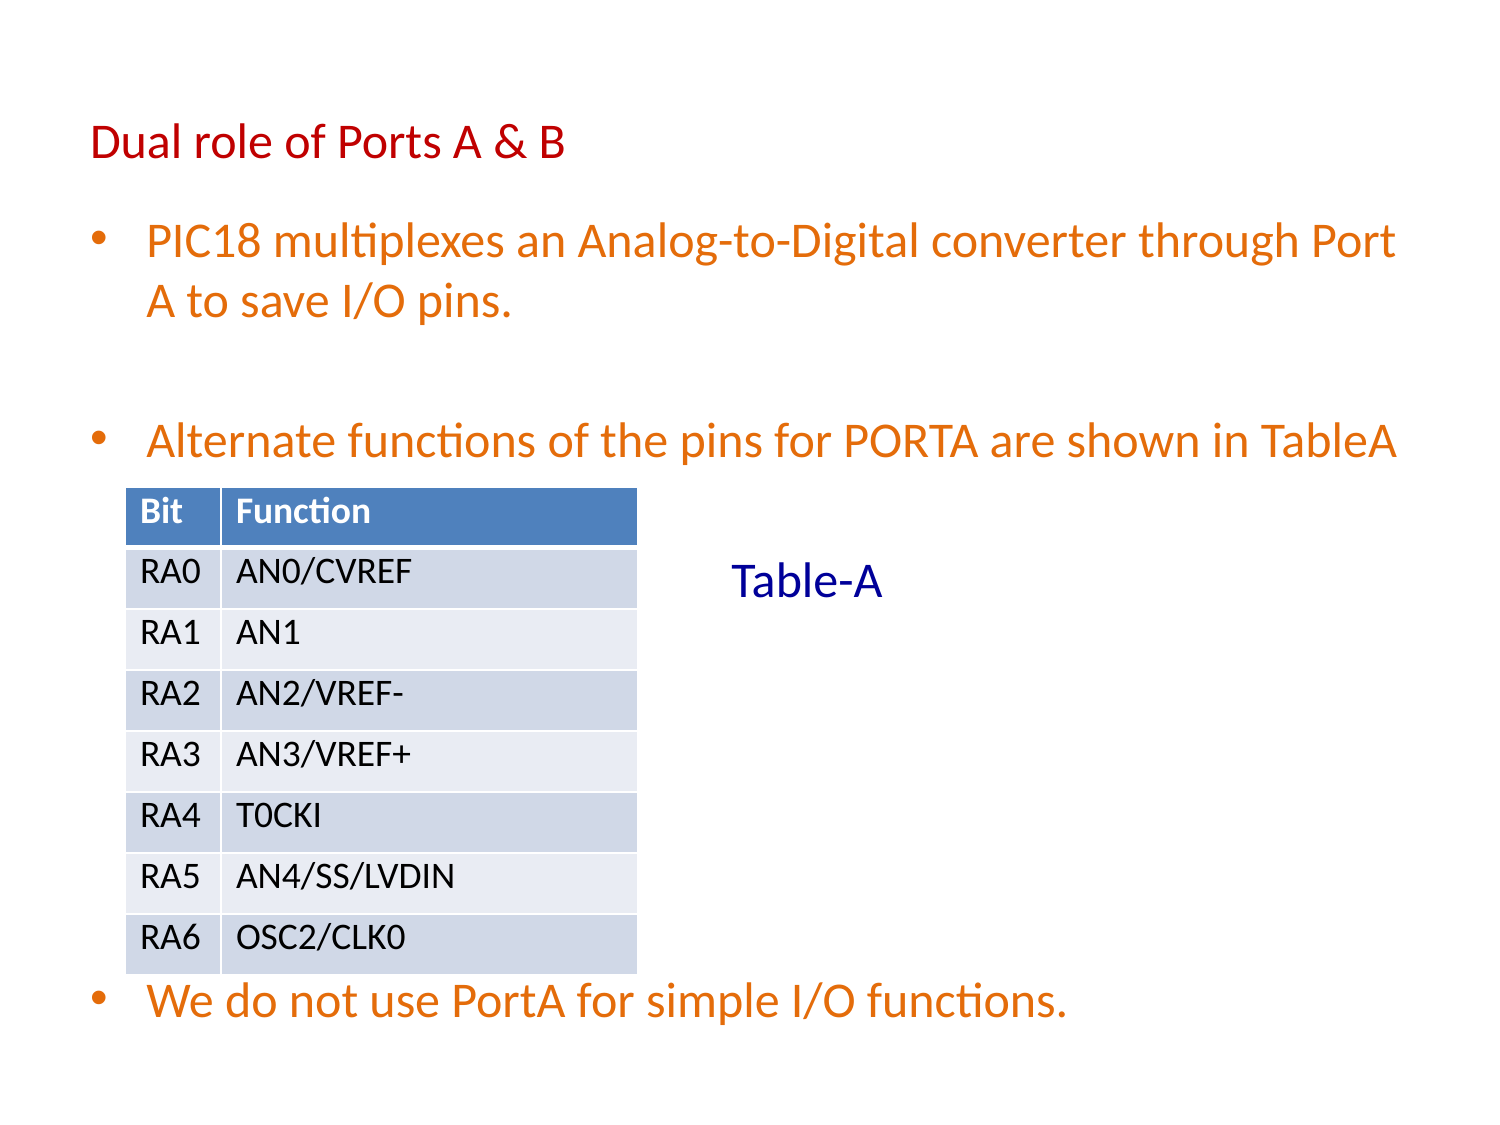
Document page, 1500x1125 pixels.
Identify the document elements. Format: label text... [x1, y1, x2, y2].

table_cell AN0/CVREF [222, 550, 637, 608]
table_header Bit [126, 488, 220, 545]
table_cell RA5 [126, 854, 220, 913]
table_cell AN1 [222, 610, 637, 669]
table_cell RA3 [126, 732, 220, 791]
table_cell RA1 [126, 610, 220, 669]
table_cell AN3/VREF+ [222, 732, 637, 791]
table_cell RA6 [126, 915, 220, 974]
table_cell T0CKI [222, 793, 637, 852]
table_cell AN2/VREF- [222, 671, 637, 730]
table_cell RA2 [126, 671, 220, 730]
table_cell RA0 [126, 550, 220, 608]
table_header Function [222, 488, 637, 545]
table_cell AN4/SS/LVDIN [222, 854, 637, 913]
title Dual role of Ports A & B [75, 45, 1425, 200]
list PIC18 multiplexes an Analog-to-Digital converter through Port A to save I/O pins. Alternate functions of the pins for PORTA are shown in TableA Table-A We do not use PortA for simple I/O functions. [75, 200, 1425, 1063]
table_cell RA4 [126, 793, 220, 852]
table_cell OSC2/CLK0 [222, 915, 637, 974]
